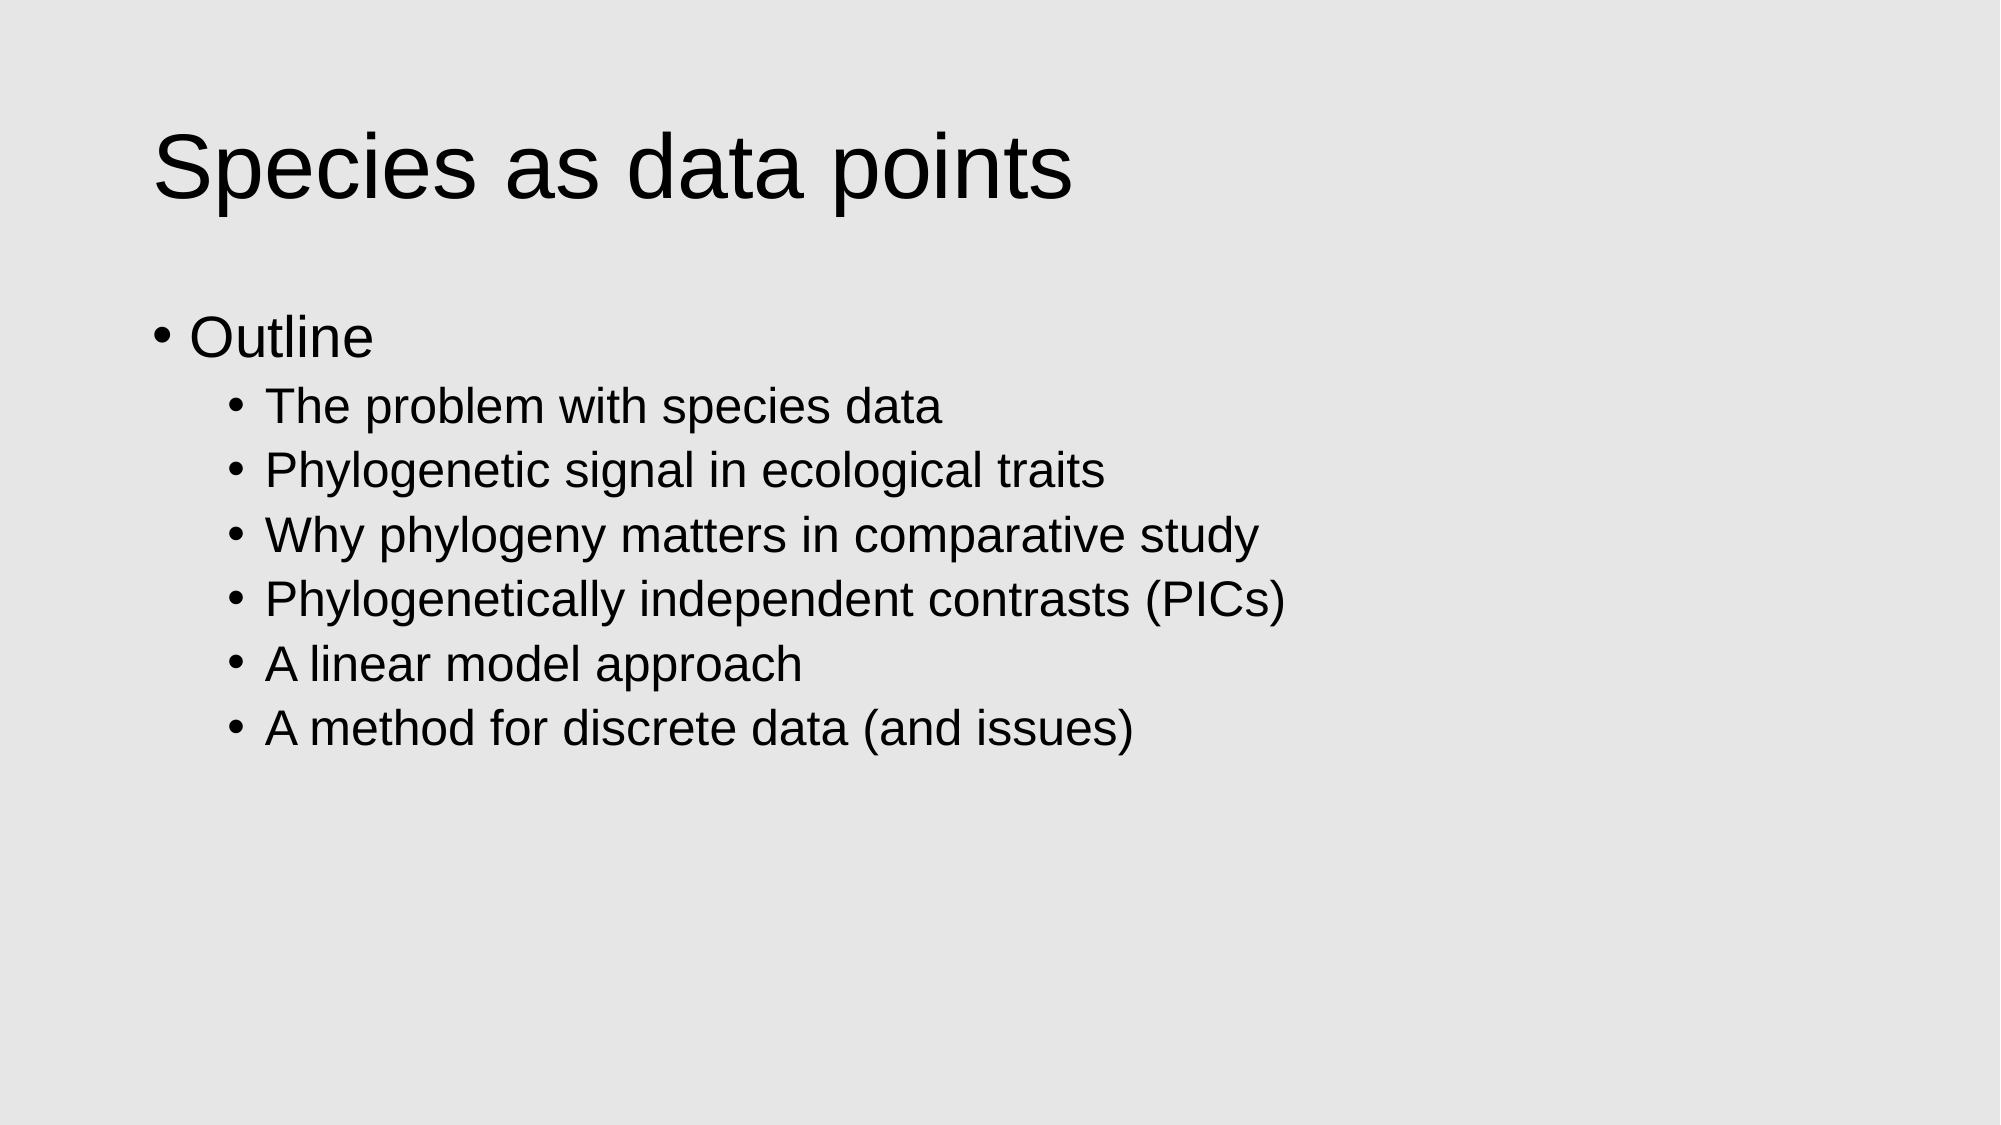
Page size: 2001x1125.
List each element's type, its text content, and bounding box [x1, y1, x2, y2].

title Species as data points [137, 59, 1863, 278]
list Outline The problem with species data Phylogenetic signal in ecological traits Why phylogeny matters in comparative study Phylogenetically independent contrasts (PICs) A linear model approach A method for discrete data (and issues) [137, 299, 1863, 1014]
